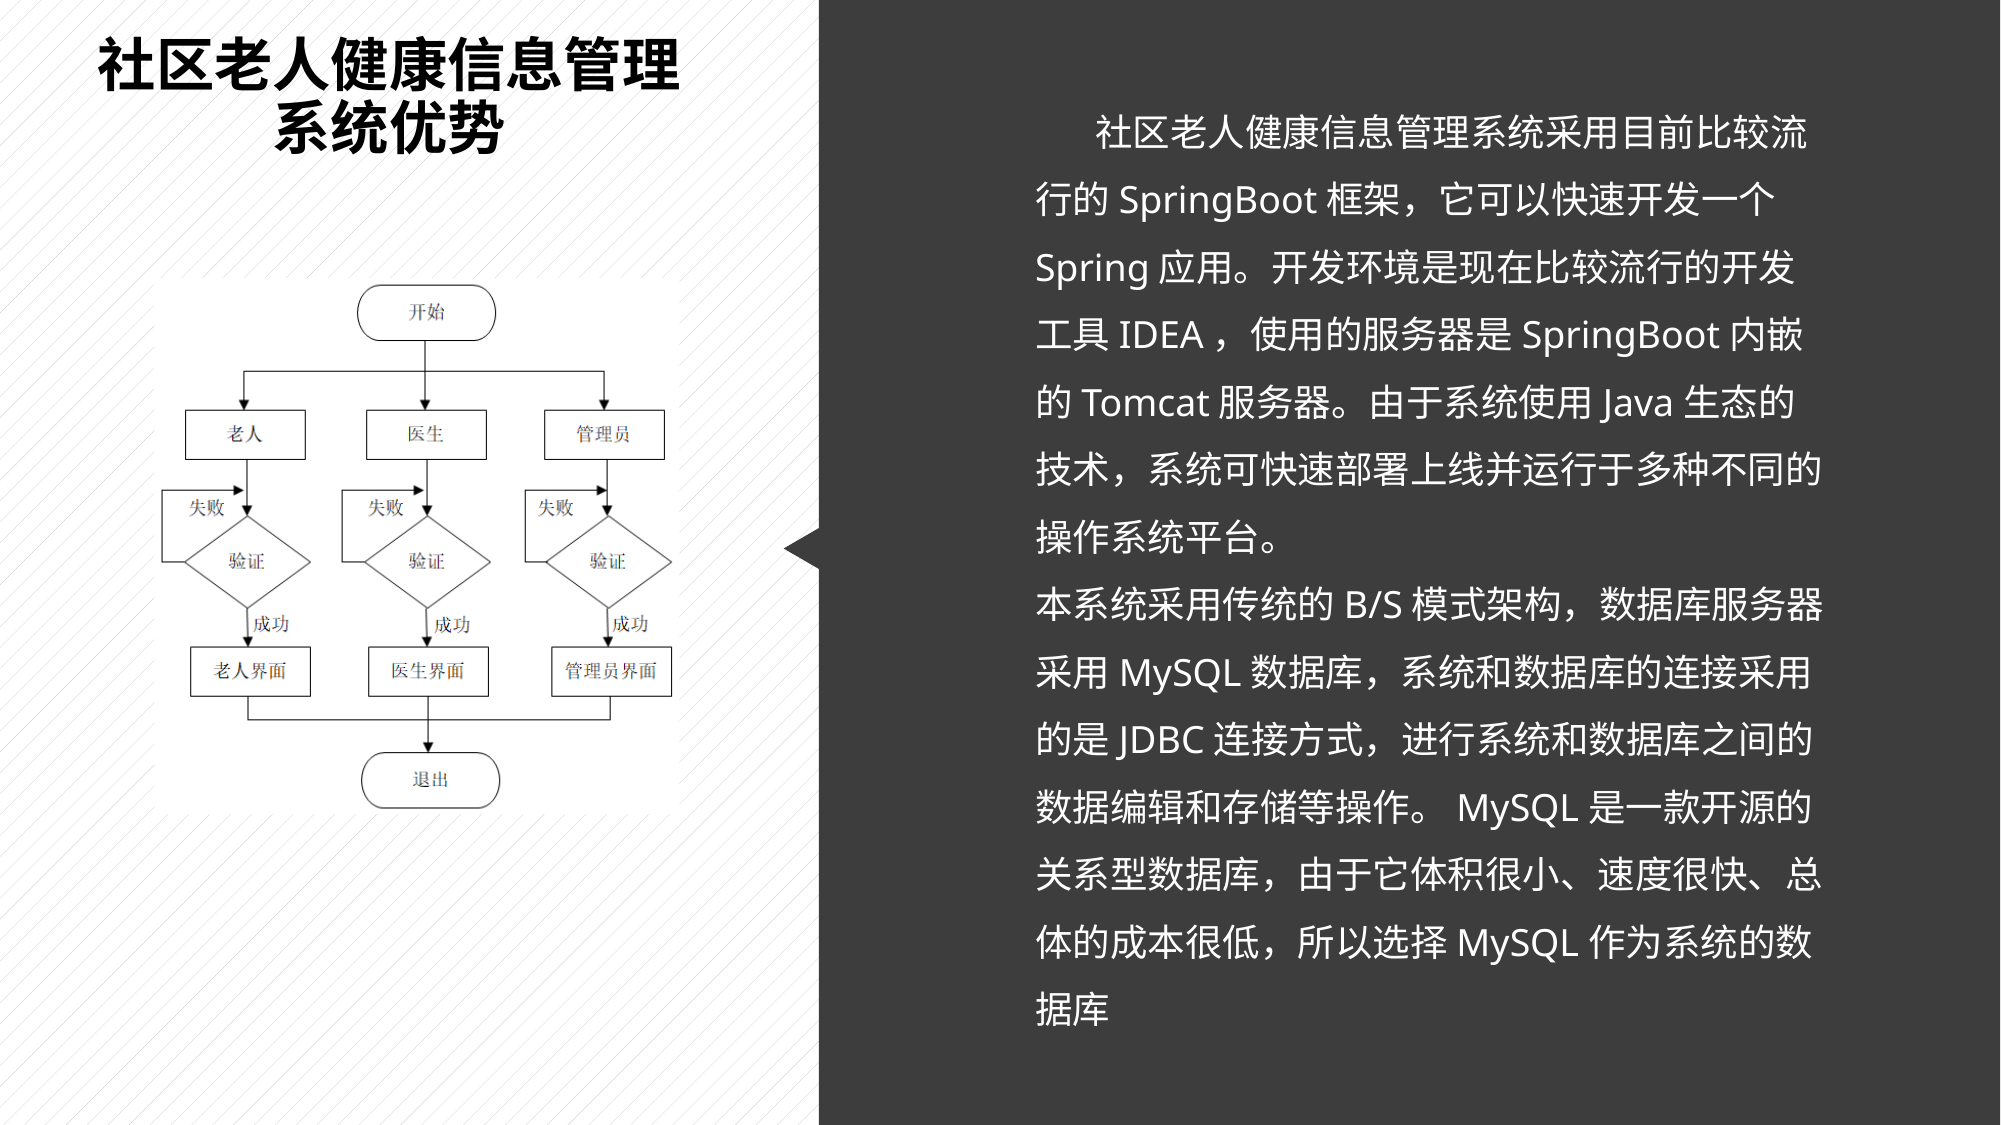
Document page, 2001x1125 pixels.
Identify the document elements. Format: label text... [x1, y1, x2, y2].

text_box 社区老人健康信息管理系统采用目前比较流行的SpringBoot框架，它可以快速开发一个Spring应用。开发环境是现在比较流行的开发工具IDEA，使用的服务器是SpringBoot内嵌的Tomcat服务器。由于系统使用Java生态的技术，系统可快速部署上线并运行于多种不同的操作系统平台。 本系统采用传统的B/S模式架构，数据库服务器采用MySQL数据库，系统和数据库的连接采用的是JDBC连接方式，进行系统和数据库之间的数据编辑和存储等操作。MySQL是一款开源的关系型数据库，由于它体积很小、速度很快、总体的成本很低，所以选择MySQL作为系统的数据库 [1020, 79, 1843, 1039]
list 社区老人健康信息管理系统优势 [58, 42, 720, 157]
picture [154, 278, 680, 814]
